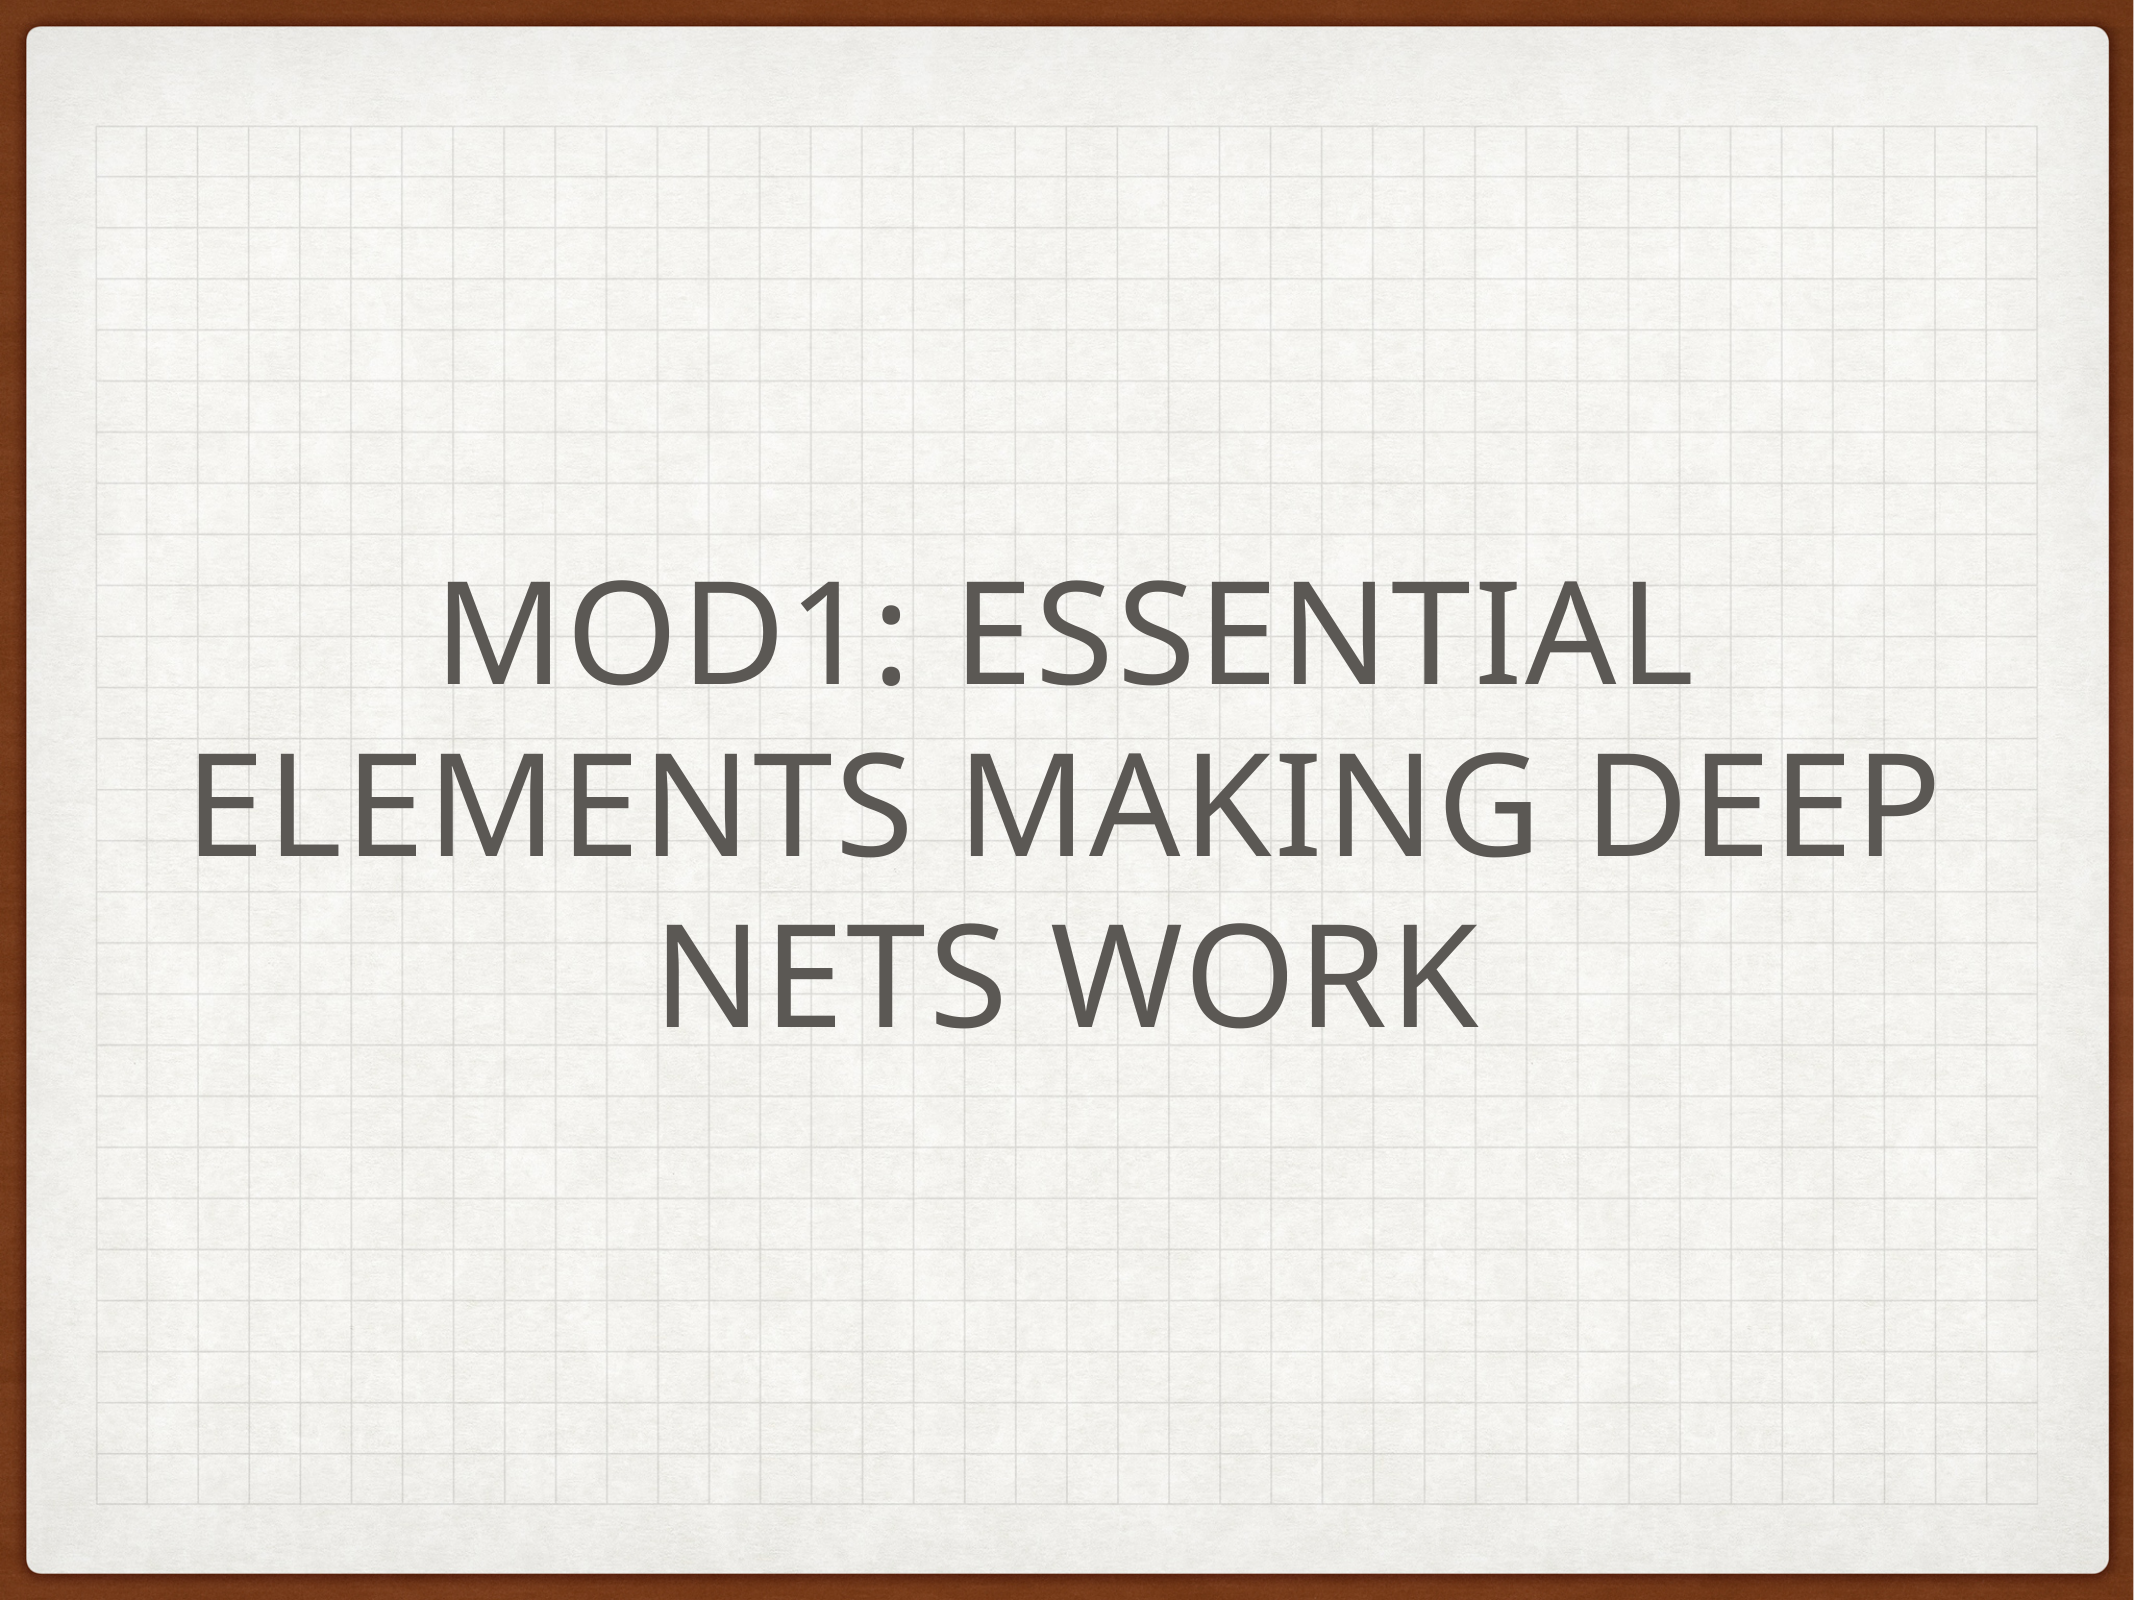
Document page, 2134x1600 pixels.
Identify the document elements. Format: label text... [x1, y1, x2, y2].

picture [0, 0, 2134, 1600]
title MOD1: Essential elements making deep nets work [109, 505, 2024, 1093]
